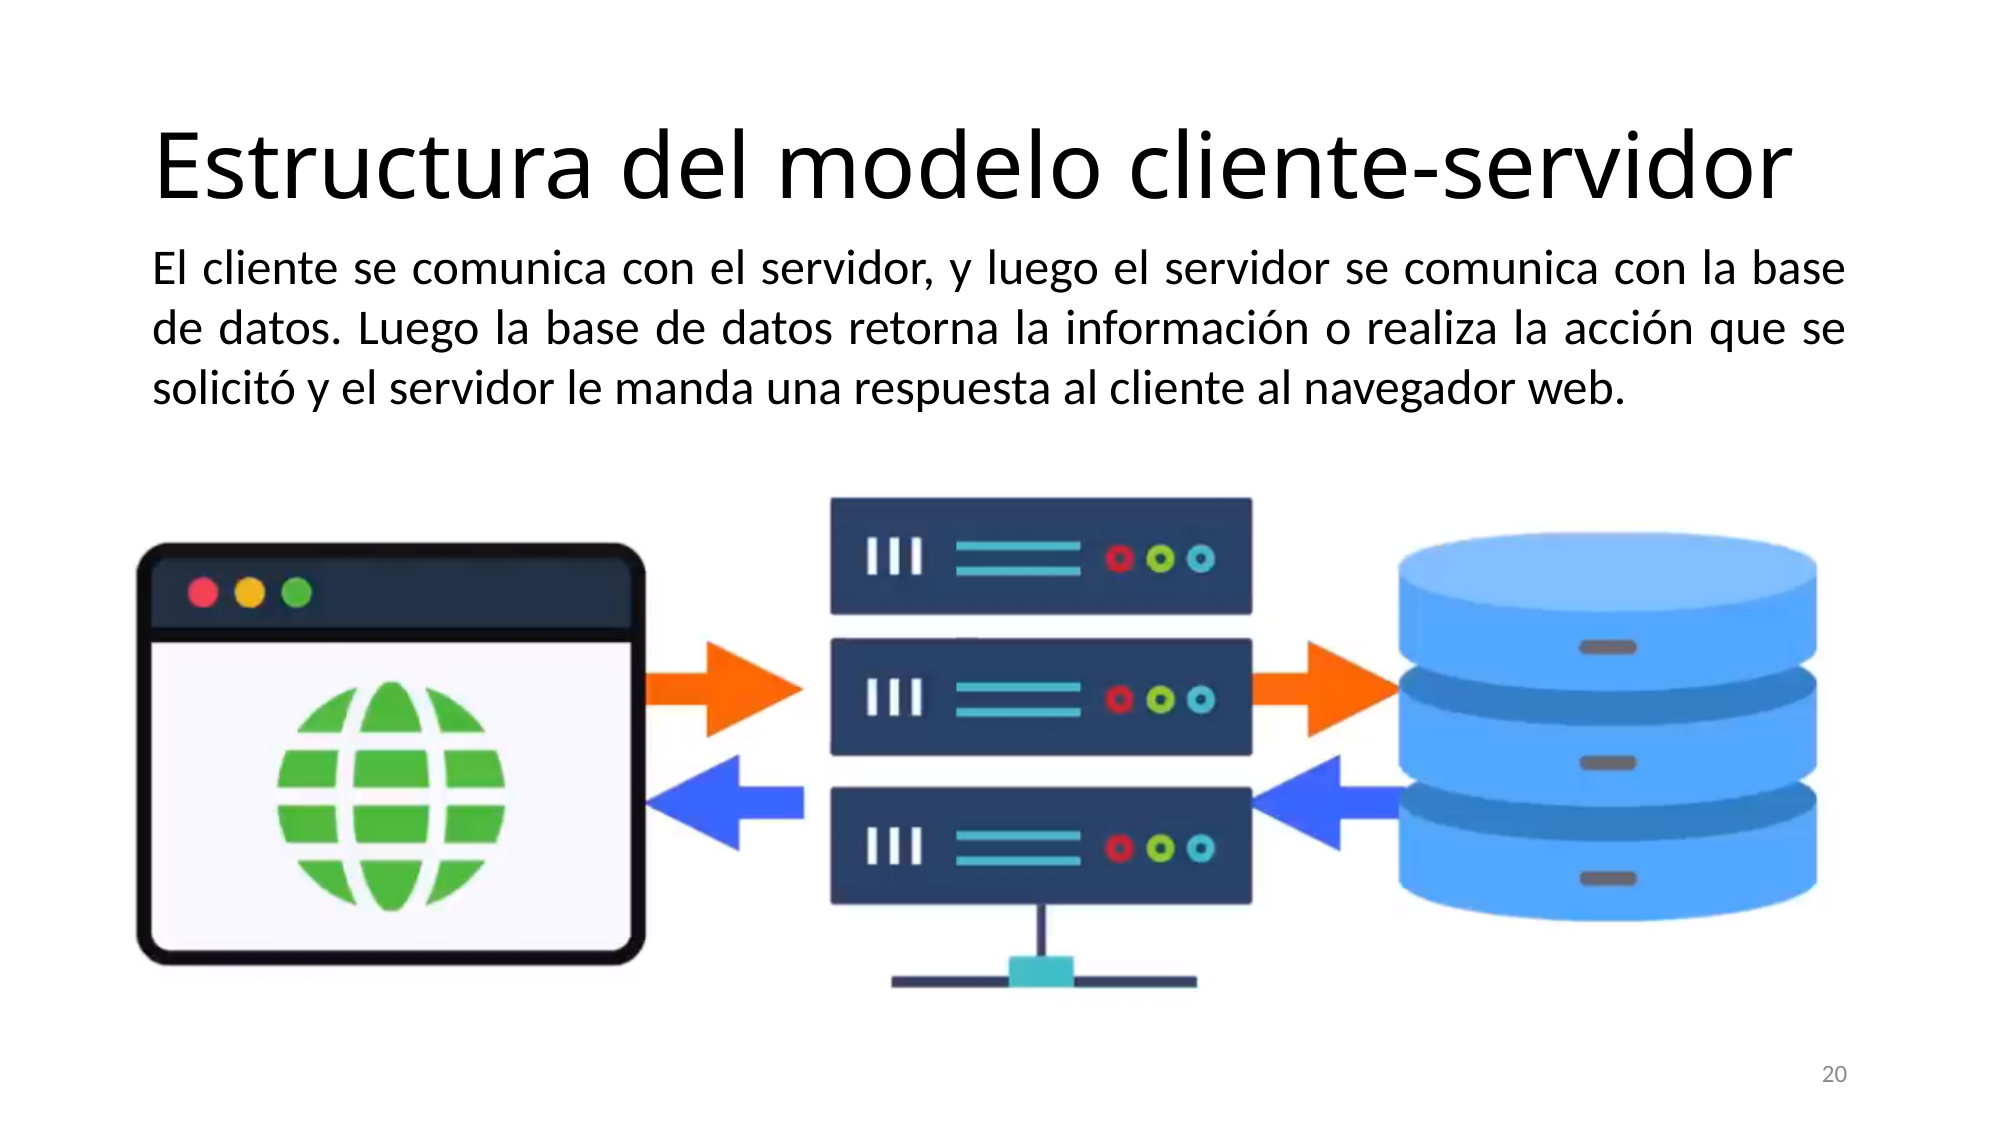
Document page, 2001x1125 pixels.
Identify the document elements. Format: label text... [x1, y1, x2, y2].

slide_number 20 [1412, 1042, 1863, 1103]
title Estructura del modelo cliente-servidor [137, 59, 1863, 227]
text_box El cliente se comunica con el servidor, y luego el servidor se comunica con la base de datos. Luego la base de datos retorna la información o realiza la acción que se solicitó y el servidor le manda una respuesta al cliente al navegador web. [137, 227, 1863, 422]
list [107, 465, 1833, 1024]
